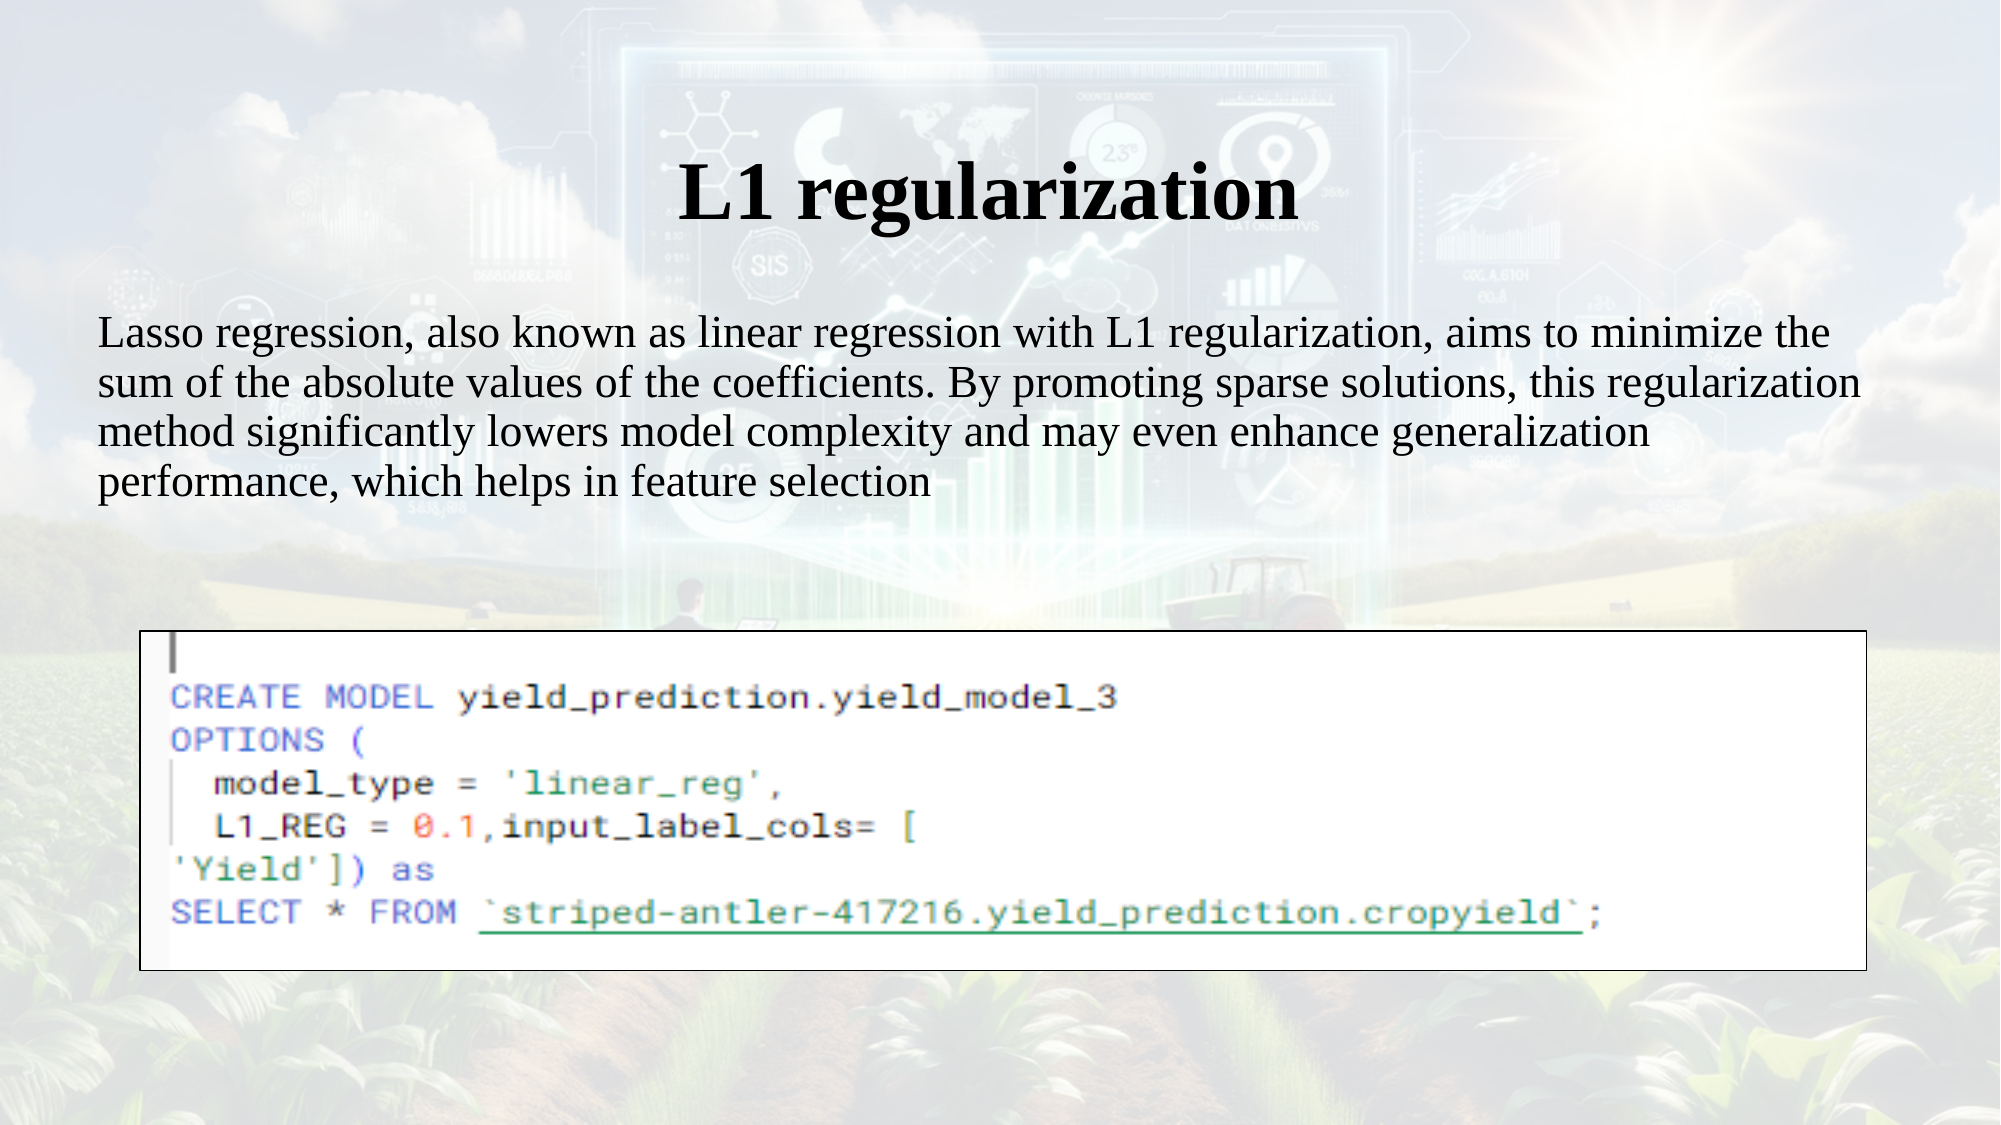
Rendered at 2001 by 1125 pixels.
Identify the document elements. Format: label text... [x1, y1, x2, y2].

title L1 regularization [137, 83, 1863, 300]
list Lasso regression, also known as linear regression with L1 regularization, aims to minimize the sum of the absolute values of the coefficients. By promoting sparse solutions, this regularization method significantly lowers model complexity and may even enhance generalization performance, which helps in feature selection [82, 300, 1918, 590]
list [140, 631, 1866, 971]
